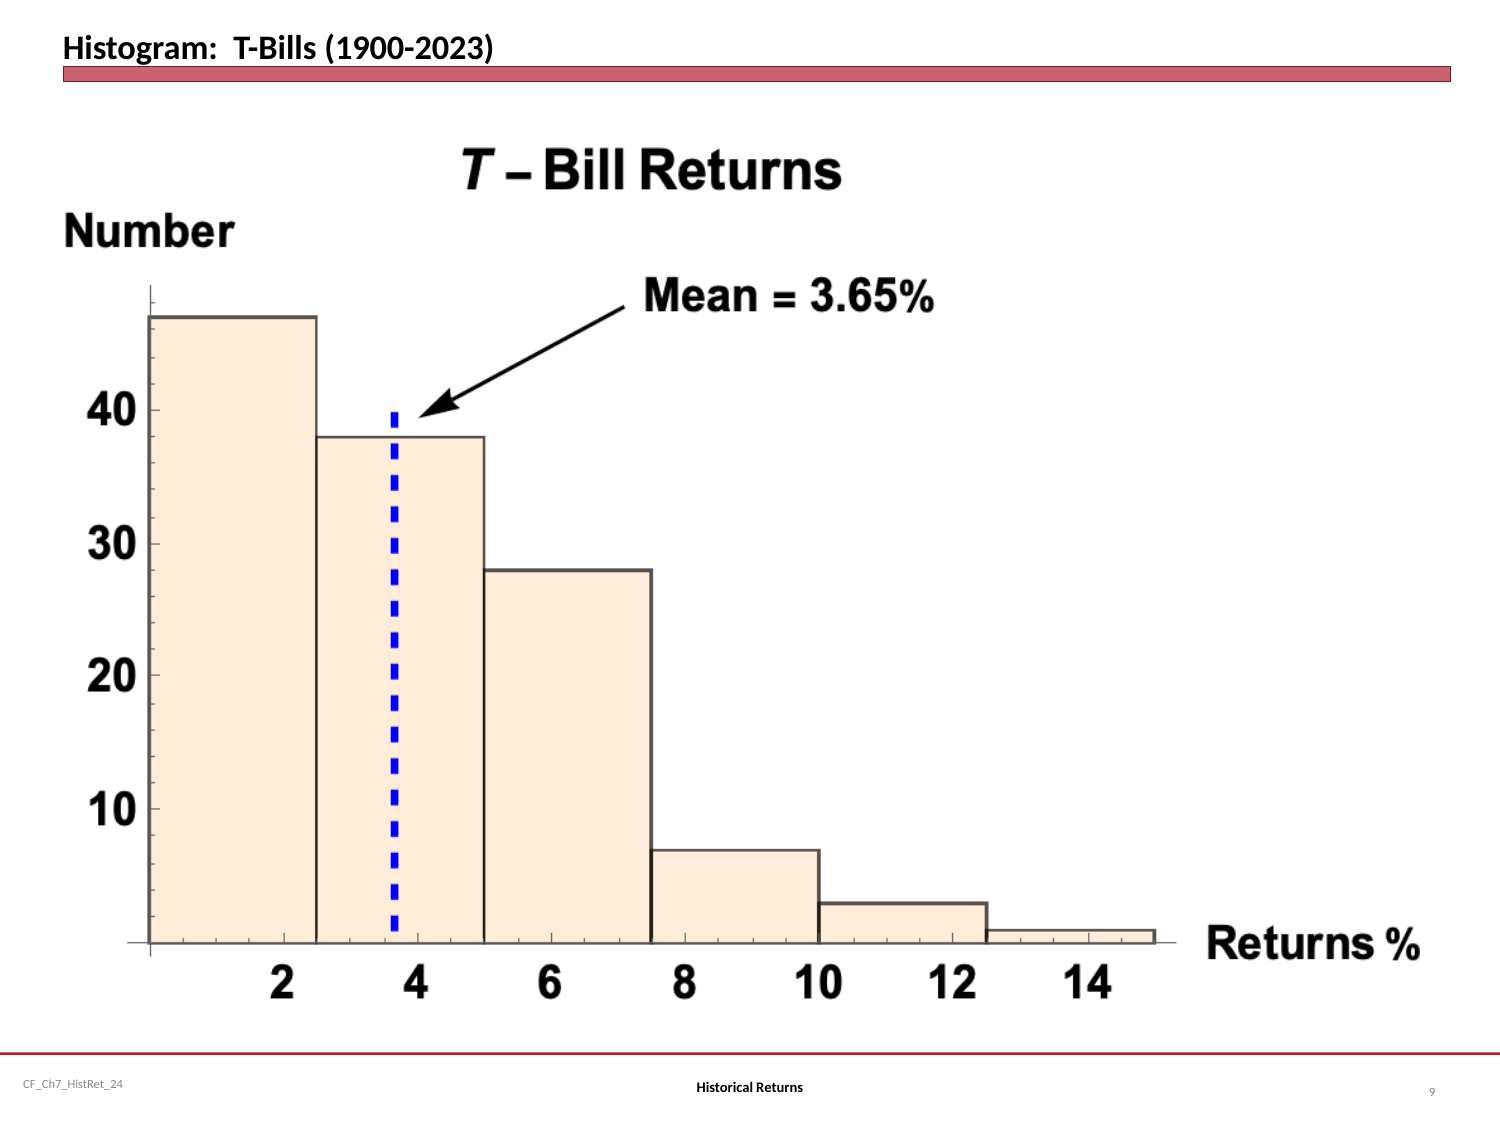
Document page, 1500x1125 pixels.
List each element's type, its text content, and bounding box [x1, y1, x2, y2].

picture [62, 137, 1426, 1013]
slide_number 9 [1375, 1061, 1451, 1122]
title Histogram: T-Bills (1900-2023) [62, 6, 1451, 67]
footer Historical Returns [512, 1056, 988, 1117]
